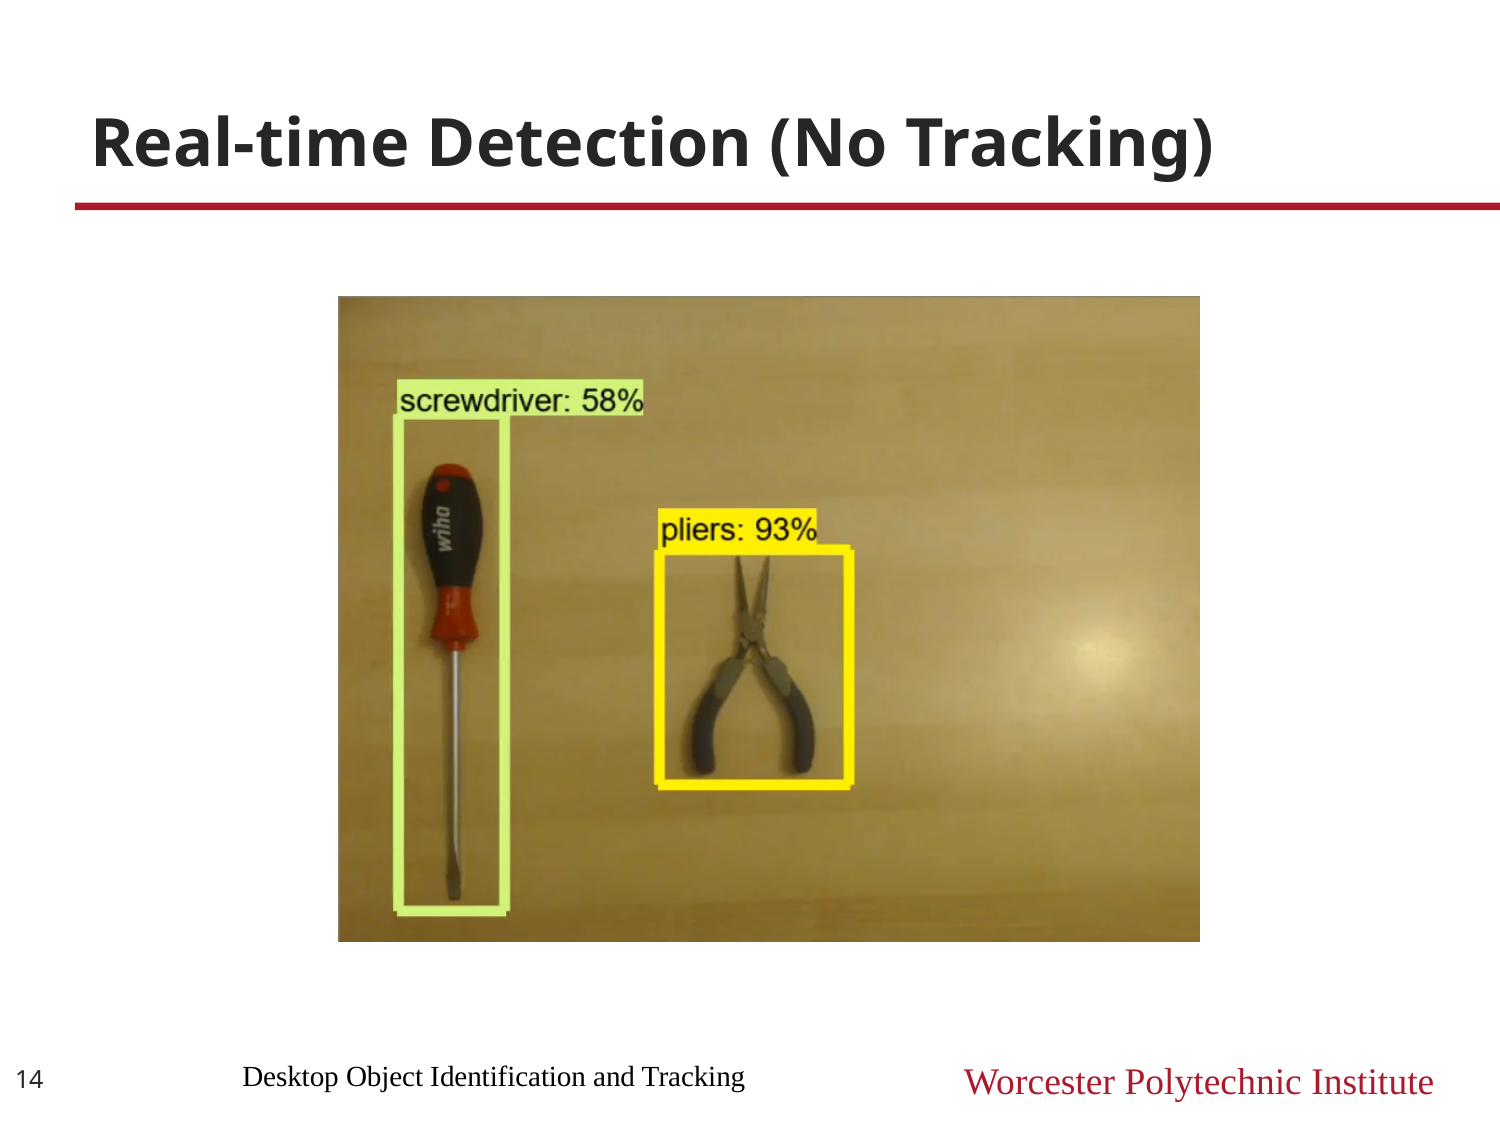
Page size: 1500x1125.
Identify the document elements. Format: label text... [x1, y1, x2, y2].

title Real-time Detection (No Tracking) [75, 56, 1425, 188]
slide_number 14 [0, 1047, 75, 1113]
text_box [336, 294, 1201, 943]
footer Desktop Object Identification and Tracking [75, 1050, 913, 1100]
